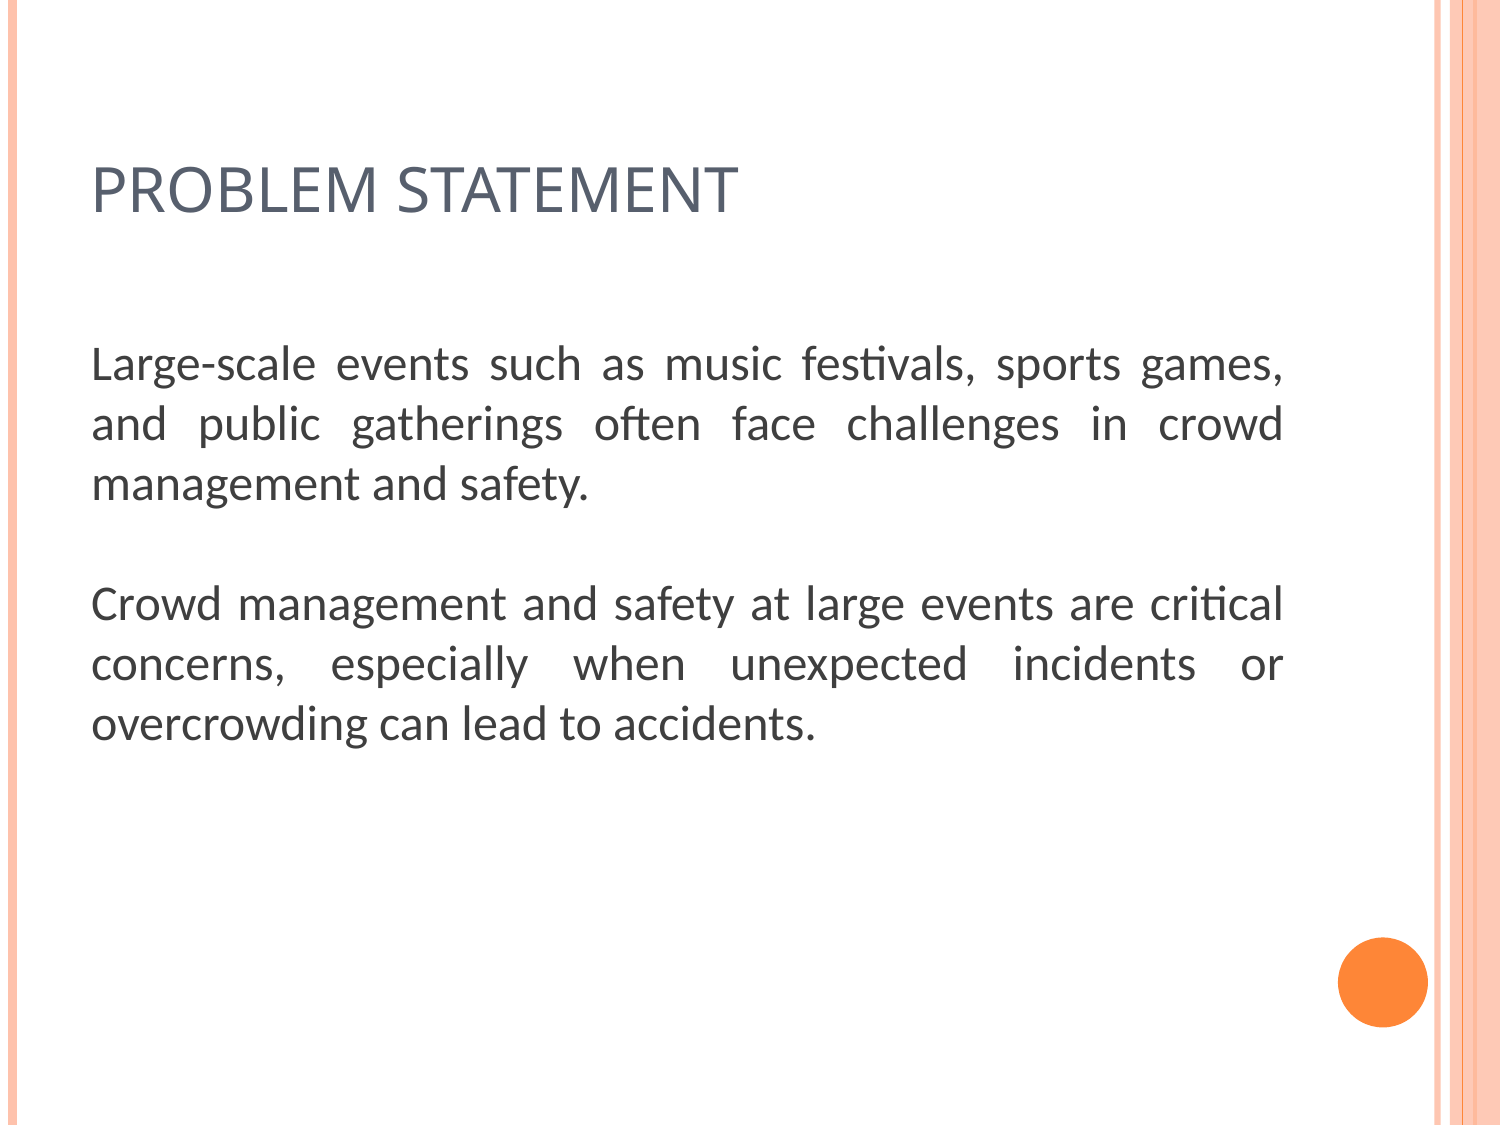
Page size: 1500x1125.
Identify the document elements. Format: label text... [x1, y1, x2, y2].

list Large-scale events such as music festivals, sports games, and public gatherings often face challenges in crowd management and safety. Crowd management and safety at large events are critical concerns, especially when unexpected incidents or overcrowding can lead to accidents. [75, 262, 1300, 906]
title Problem Statement [75, 45, 1300, 233]
